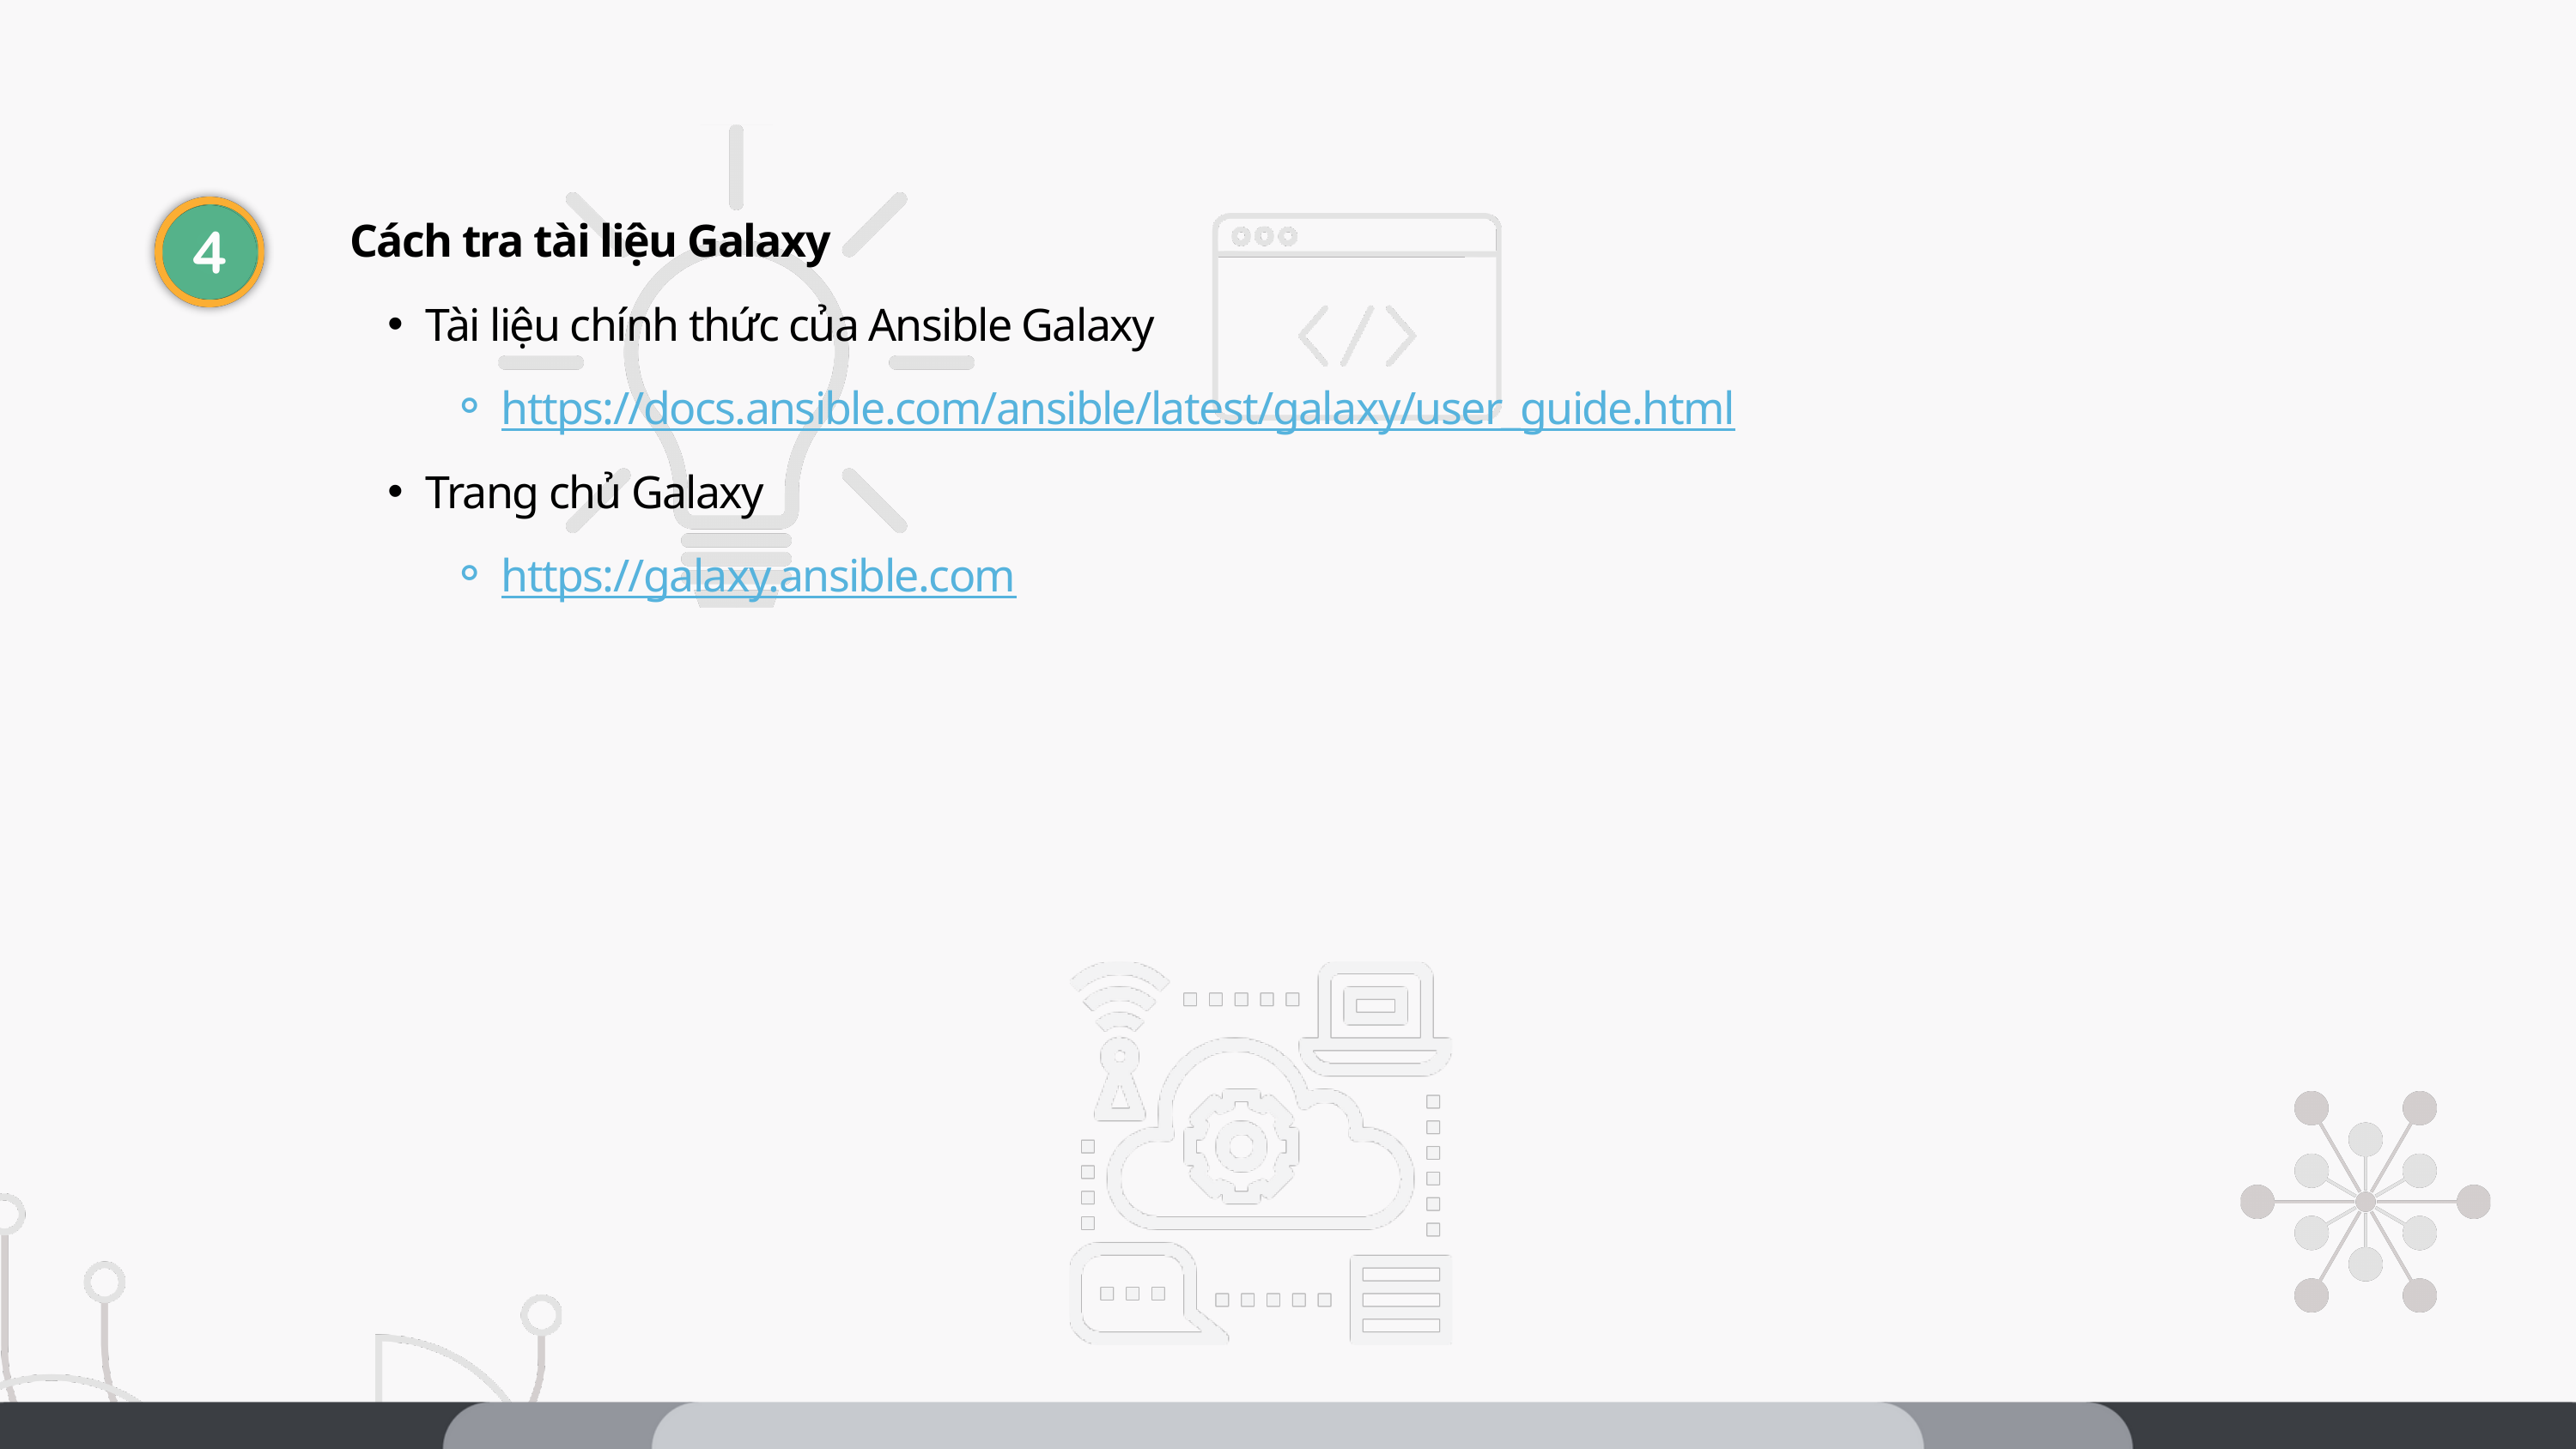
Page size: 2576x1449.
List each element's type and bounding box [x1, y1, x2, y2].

text_box [2494, 1389, 2576, 1449]
text_box [0, 124, 2491, 1449]
